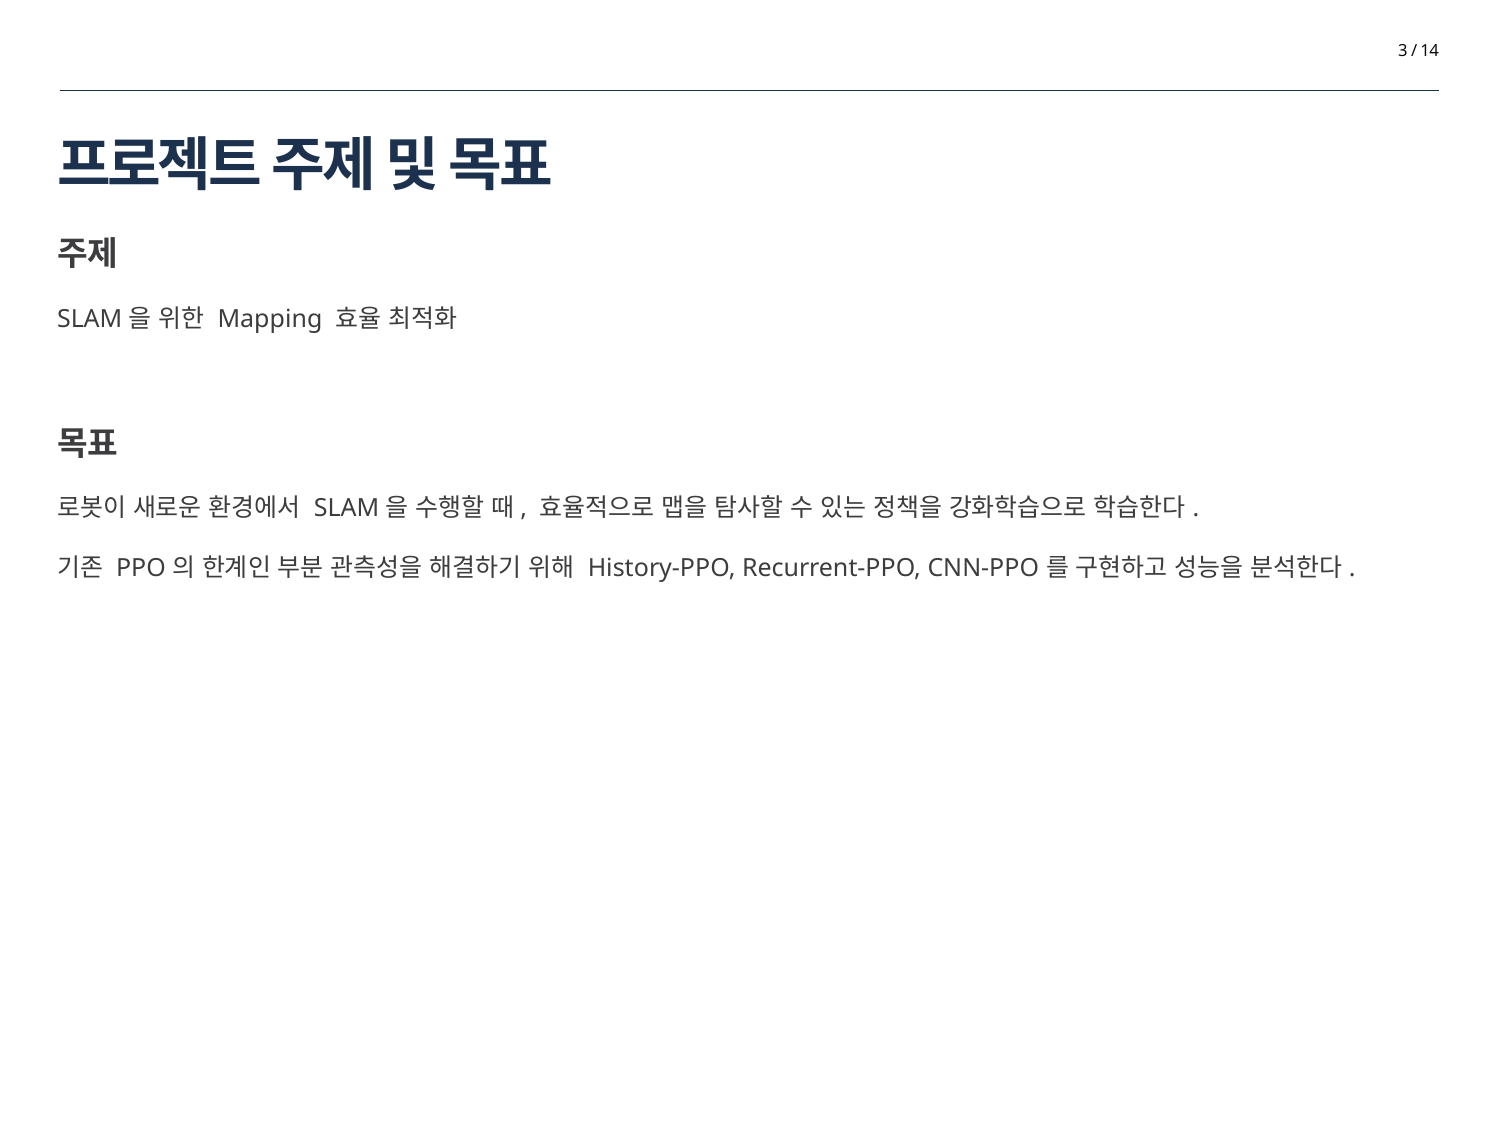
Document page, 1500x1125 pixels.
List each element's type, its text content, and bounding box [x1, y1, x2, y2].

text_box 3 / 14 [1193, 32, 1454, 70]
text_box 주제 SLAM을 위한 Mapping 효율 최적화 목표 로봇이 새로운 환경에서 SLAM을 수행할 때, 효율적으로 맵을 탐사할 수 있는 정책을 강화학습으로 학습한다. 기존 PPO의 한계인 부분 관측성을 해결하기 위해 History-PPO, Recurrent-PPO, CNN-PPO를 구현하고 성능을 분석한다. [42, 224, 1432, 1011]
title 프로젝트 주제 및 목표 [42, 114, 1190, 211]
